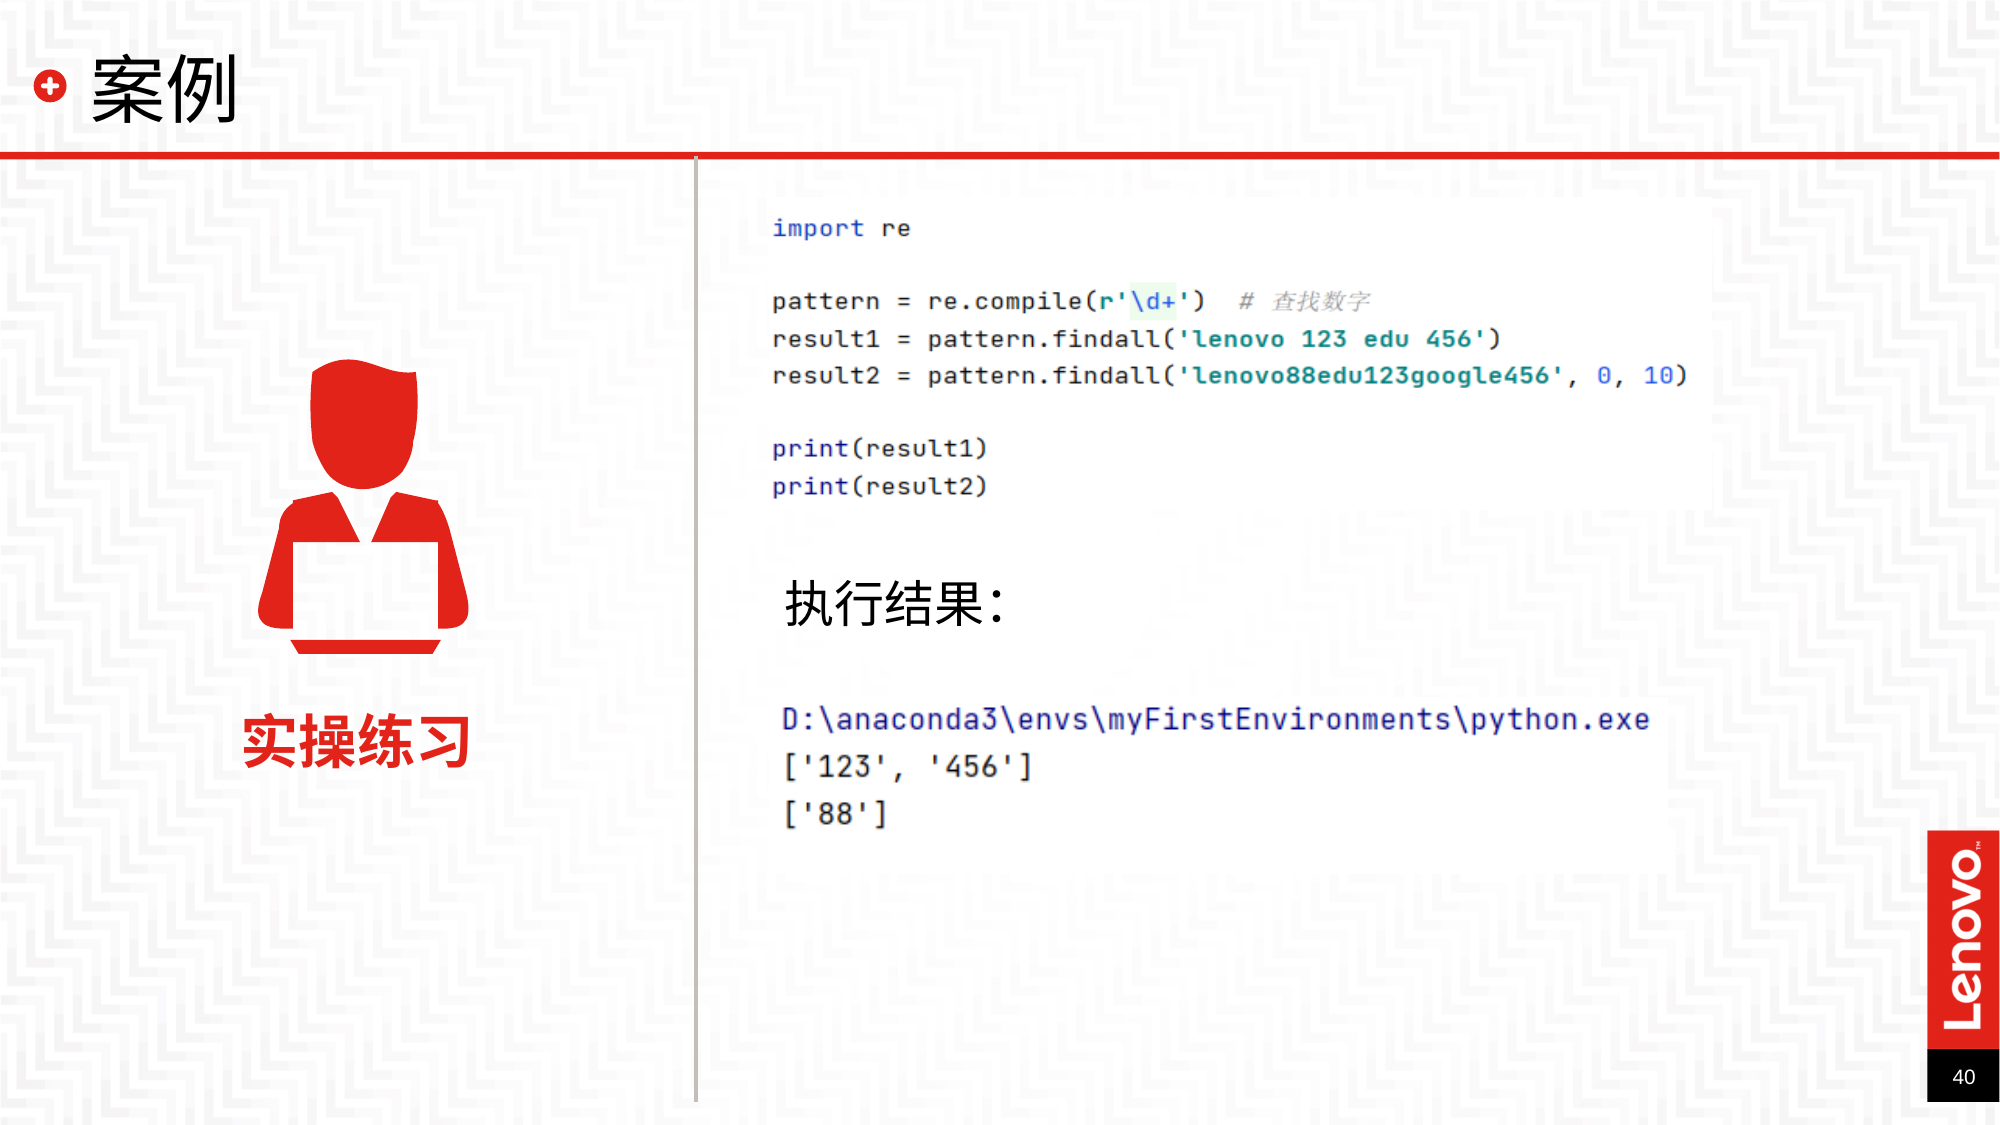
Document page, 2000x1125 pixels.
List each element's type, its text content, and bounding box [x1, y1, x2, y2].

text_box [225, 341, 500, 784]
text_box 执行结果： [769, 565, 1049, 640]
picture [1928, 831, 2000, 1049]
text_box [0, 150, 2000, 161]
picture [0, 161, 2000, 1125]
text_box 案例 [90, 44, 1907, 131]
picture [0, 0, 2000, 150]
